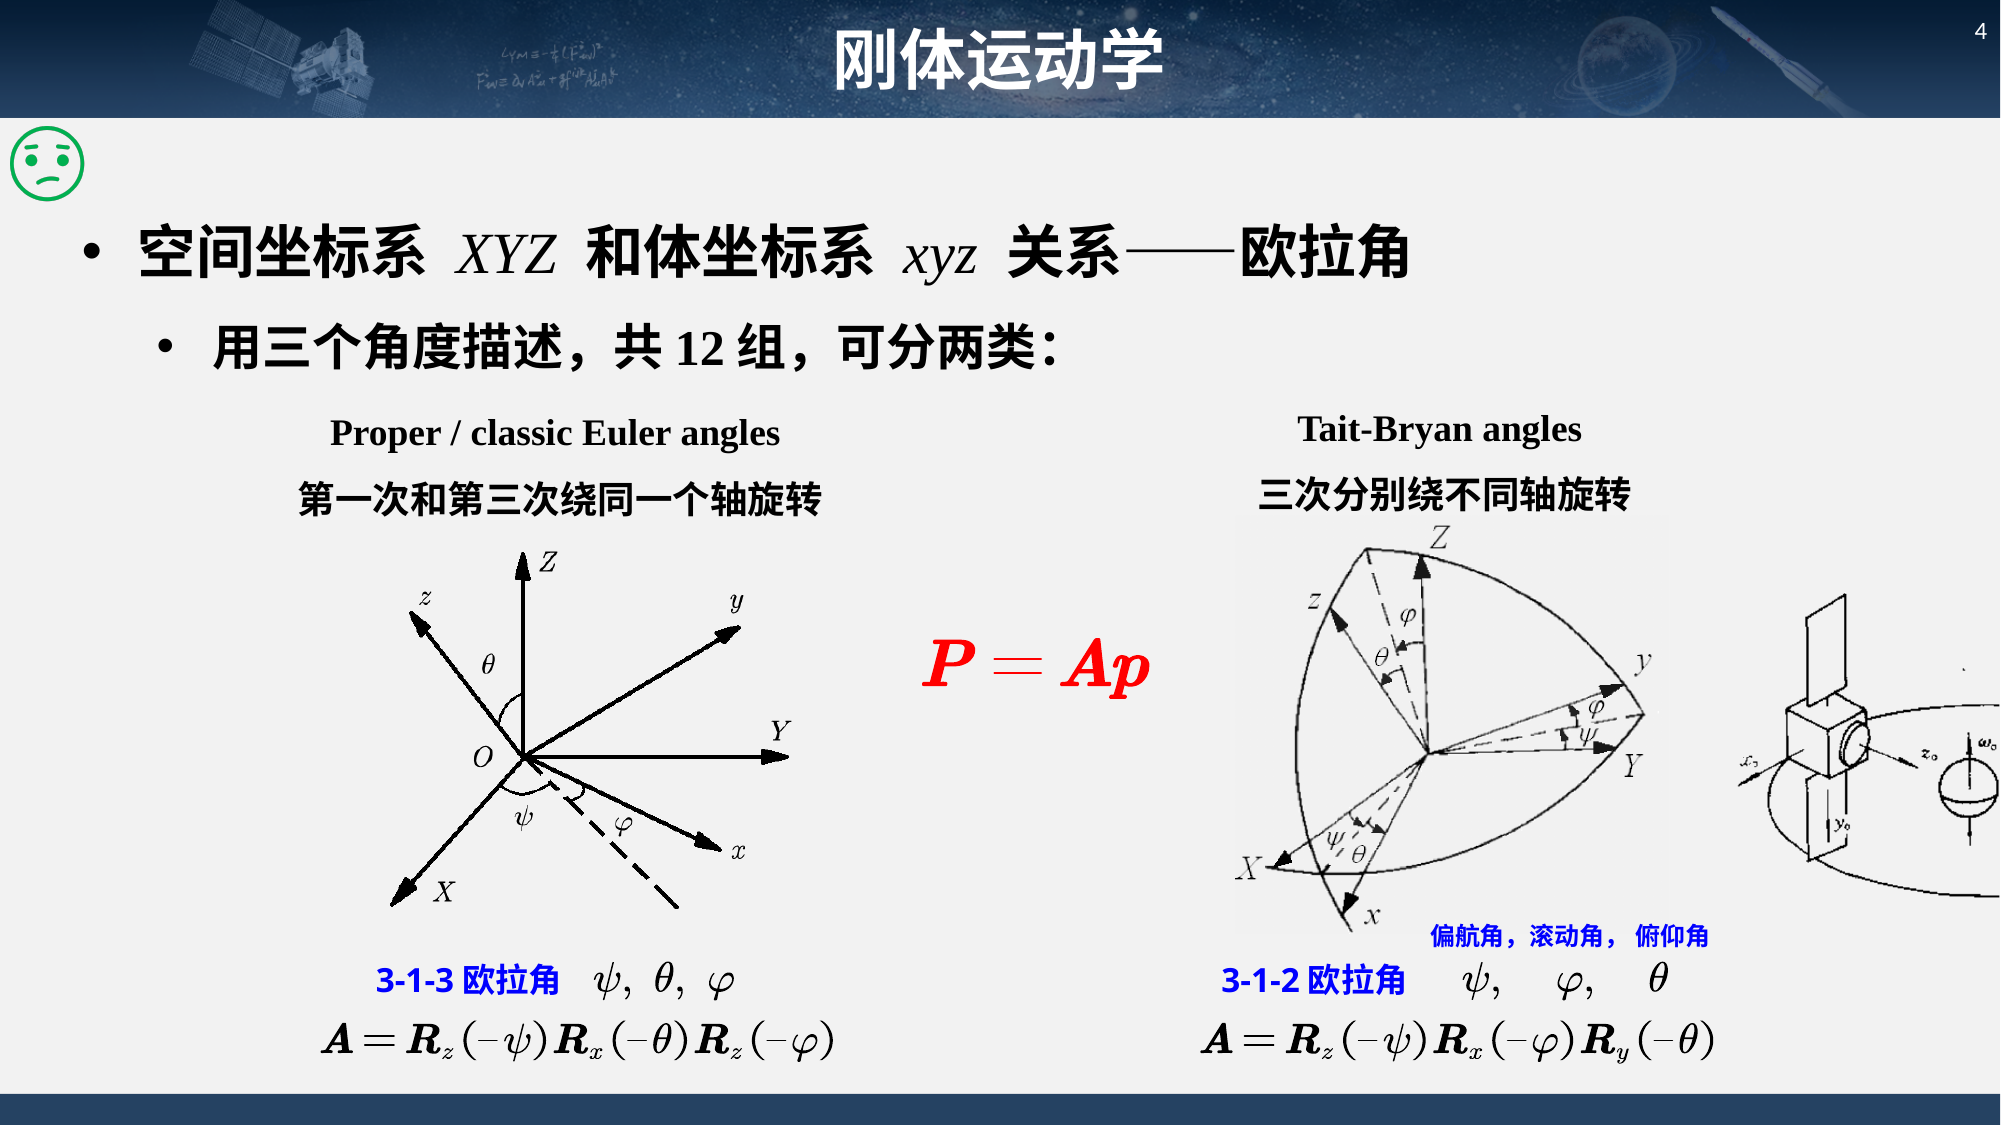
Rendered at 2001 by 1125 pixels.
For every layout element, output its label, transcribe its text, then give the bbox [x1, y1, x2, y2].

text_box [589, 949, 742, 1010]
text_box 3-1-2欧拉角 [1168, 952, 1458, 1007]
text_box 偏航角，滚动角， 俯仰角 [1363, 913, 1778, 958]
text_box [316, 1010, 841, 1075]
picture [1235, 515, 1669, 934]
text_box 刚体运动学 [0, 0, 2000, 117]
picture [0, 0, 2001, 211]
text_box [1196, 1010, 1721, 1075]
picture [1724, 591, 2000, 902]
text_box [915, 619, 1165, 719]
text_box 空间坐标系 XYZ 和体坐标系 xyz 关系——欧拉角 用三个角度描述，共12组，可分两类： [66, 172, 1445, 383]
text_box Proper / classic Euler angles 第一次和第三次绕同一个轴旋转 [213, 378, 907, 528]
text_box Tait-Bryan angles 三次分别绕不同轴旋转 [1136, 373, 1753, 524]
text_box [1458, 949, 1676, 1010]
text_box 3-1-3欧拉角 [301, 952, 589, 1007]
picture [381, 544, 797, 920]
